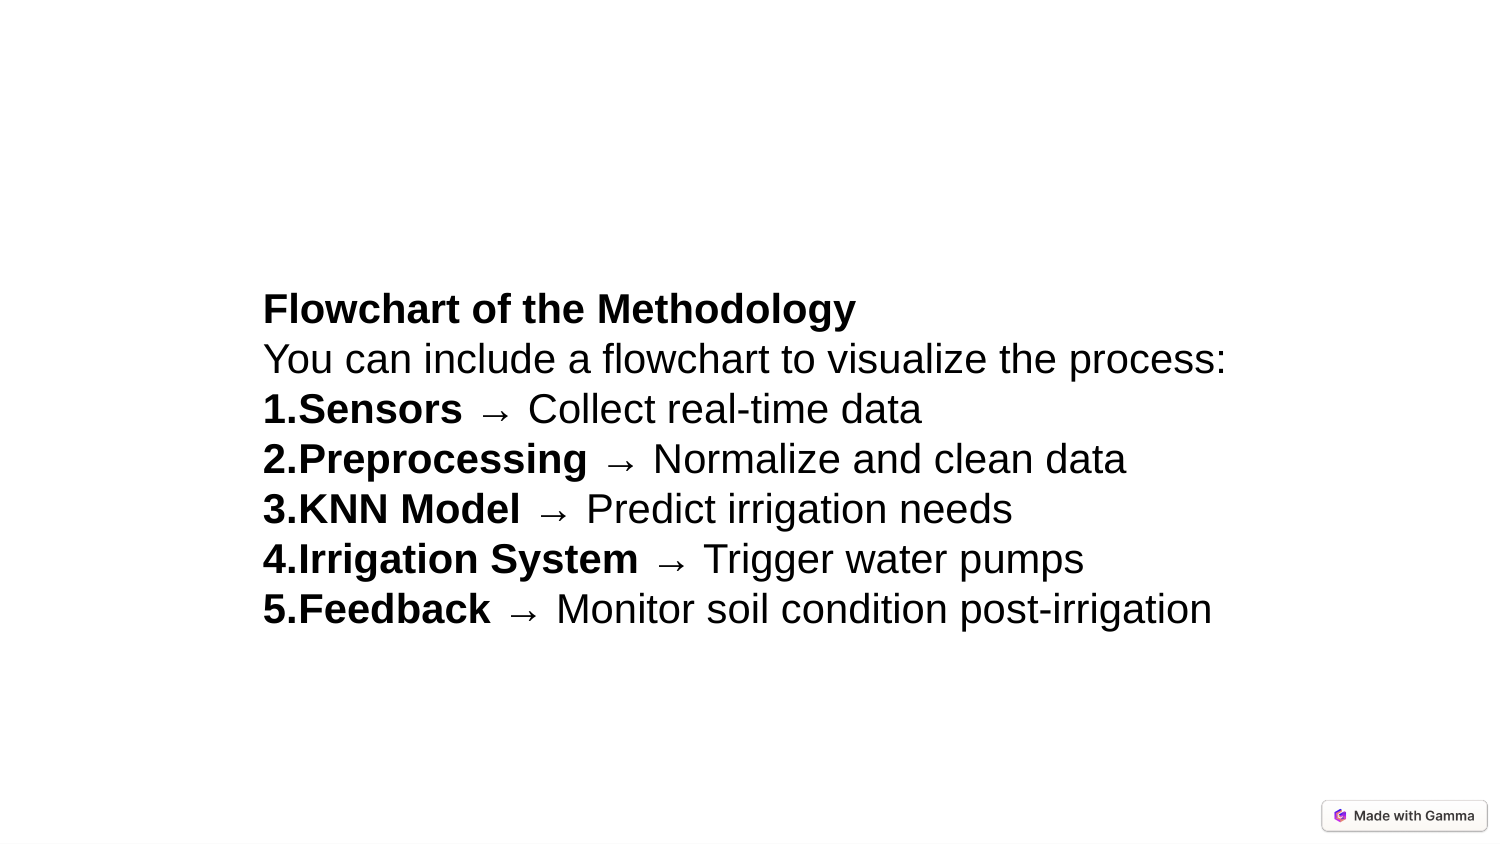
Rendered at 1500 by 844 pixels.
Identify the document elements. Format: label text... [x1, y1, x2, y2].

text_box Flowchart of the Methodology You can include a flowchart to visualize the process: Sensors → Collect real-time data Preprocessing → Normalize and clean data KNN Model → Predict irrigation needs Irrigation System → Trigger water pumps Feedback → Monitor soil condition post-irrigation [248, 274, 1252, 640]
picture [1316, 794, 1493, 837]
